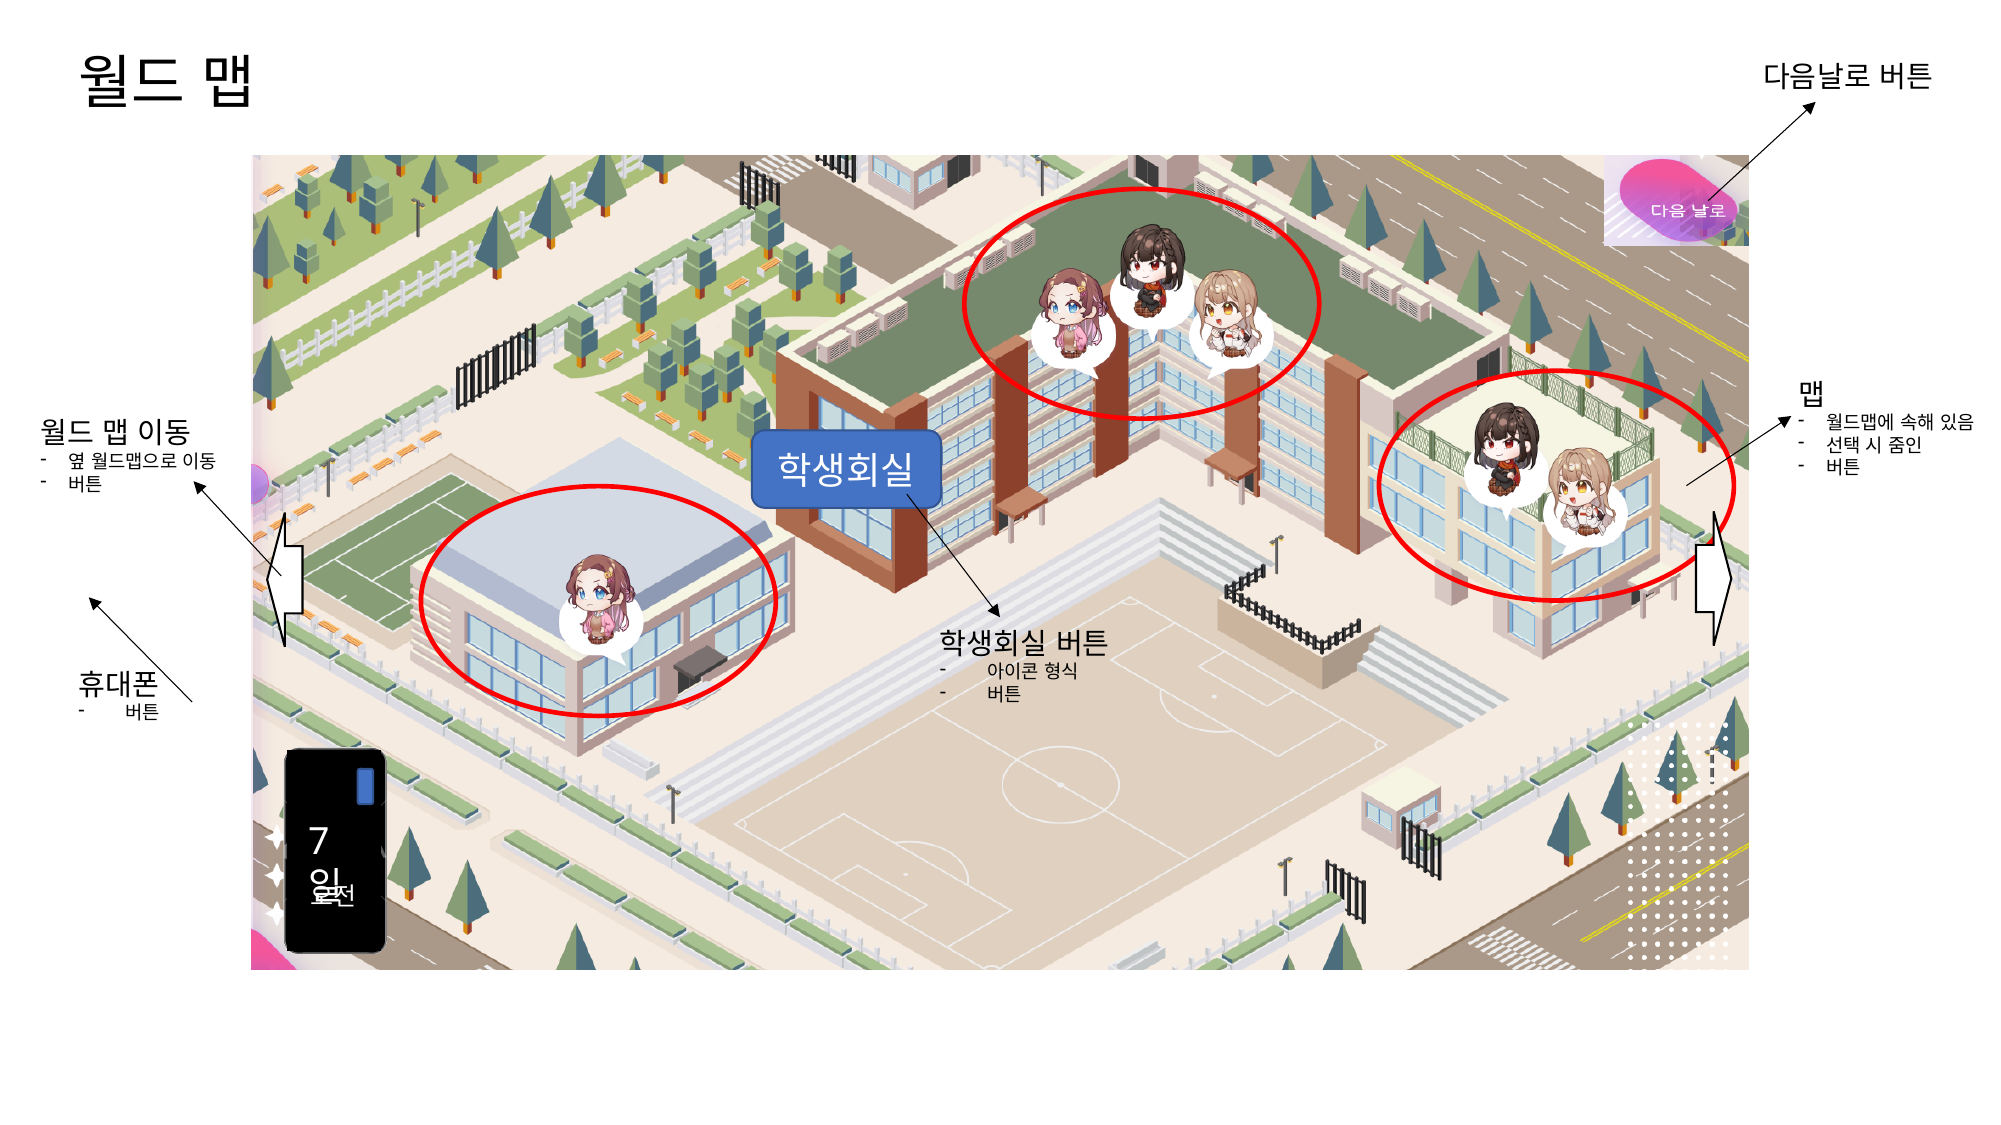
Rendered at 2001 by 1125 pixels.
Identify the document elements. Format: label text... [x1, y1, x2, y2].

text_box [1686, 415, 1792, 486]
text_box 월드 맵 [63, 38, 324, 123]
text_box 다음날로 버튼 [1748, 51, 1965, 101]
text_box 월드 맵 이동 옆 월드맵으로 이동 버튼 [25, 407, 251, 503]
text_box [1708, 101, 1816, 201]
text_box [906, 494, 1000, 618]
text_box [88, 597, 193, 702]
text_box 맵 월드맵에 속해 있음 선택 시 줌인 버튼 [1783, 368, 2000, 486]
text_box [193, 481, 282, 576]
text_box 휴대폰 버튼 [63, 658, 209, 731]
picture [251, 155, 1749, 970]
